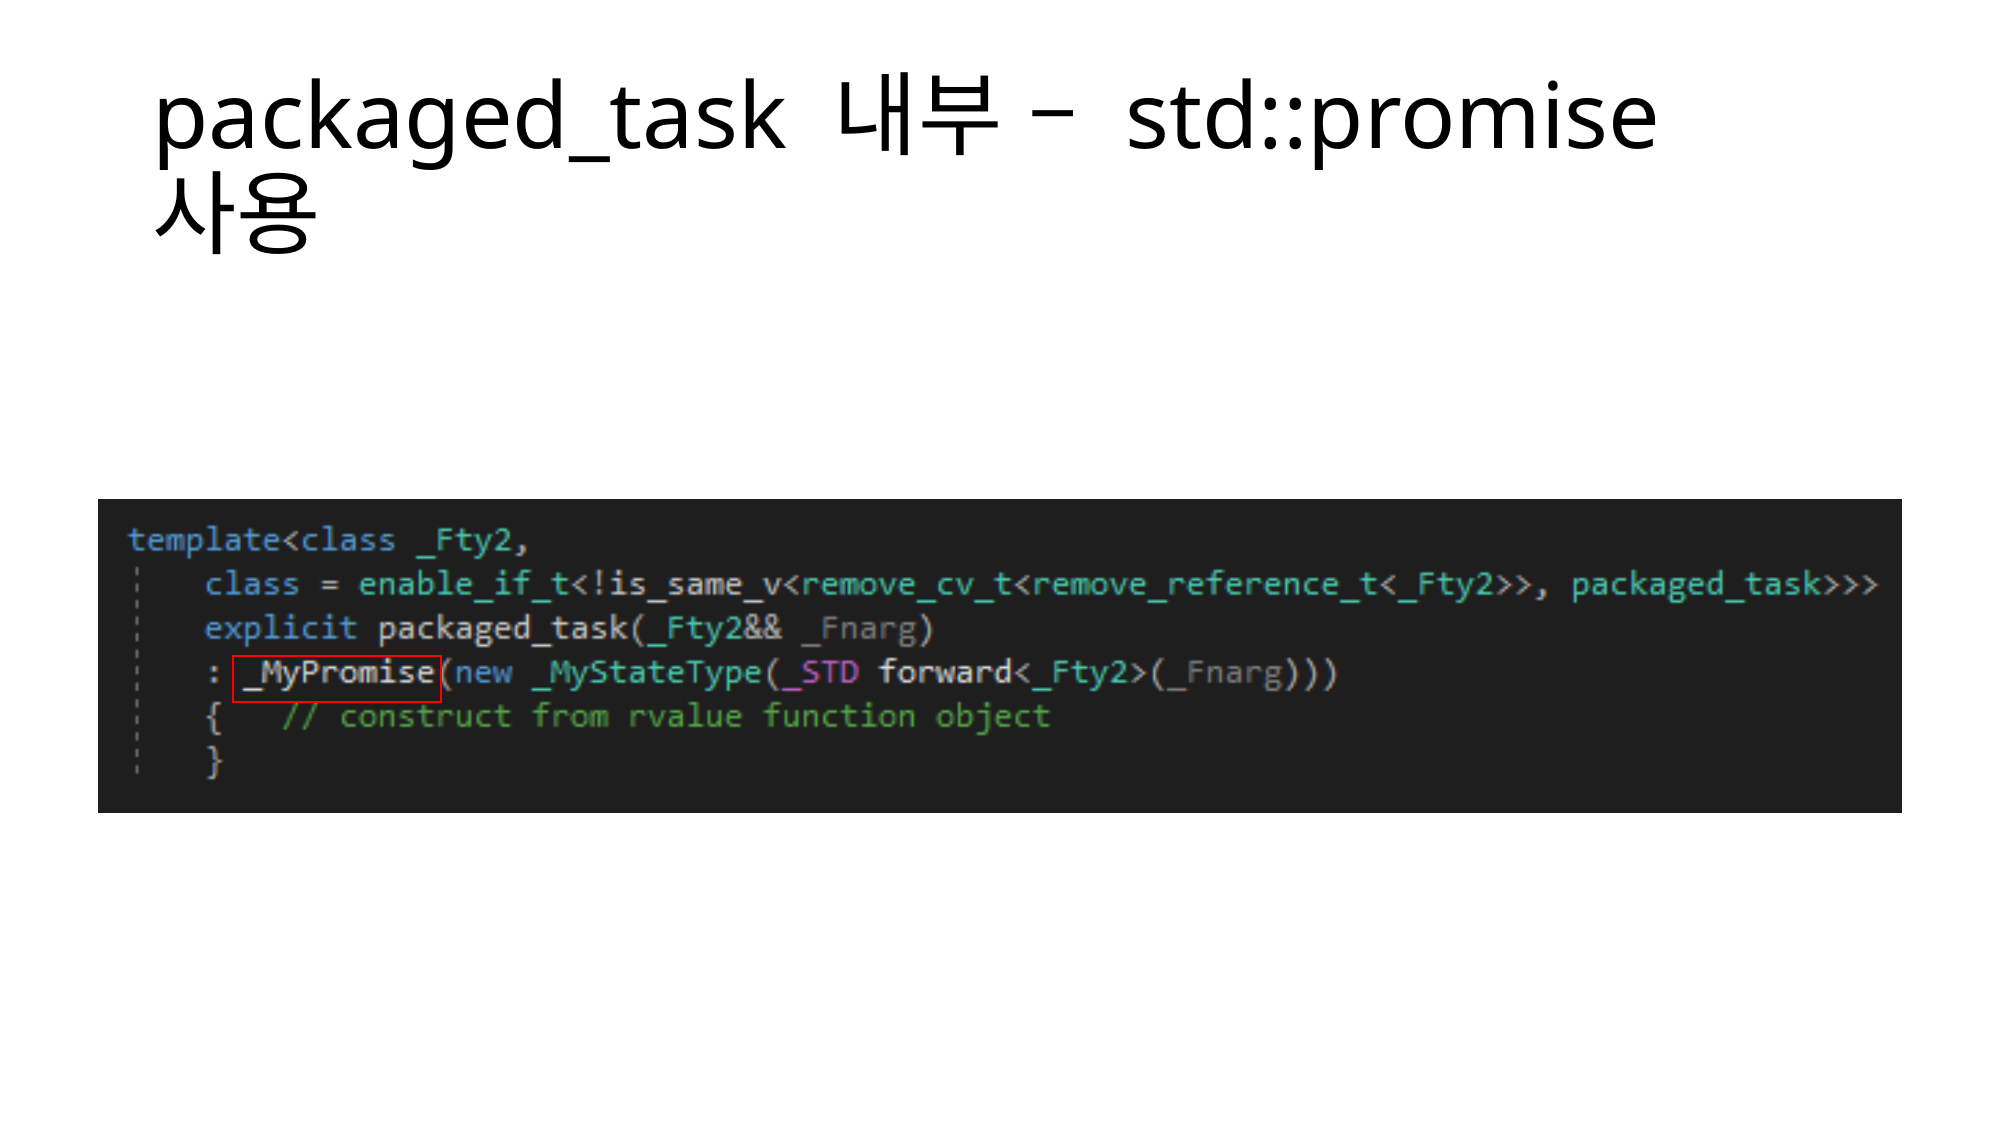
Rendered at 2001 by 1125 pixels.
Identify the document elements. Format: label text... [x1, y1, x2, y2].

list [98, 499, 1902, 813]
title packaged_task 내부 – std::promise 사용 [137, 59, 1863, 278]
